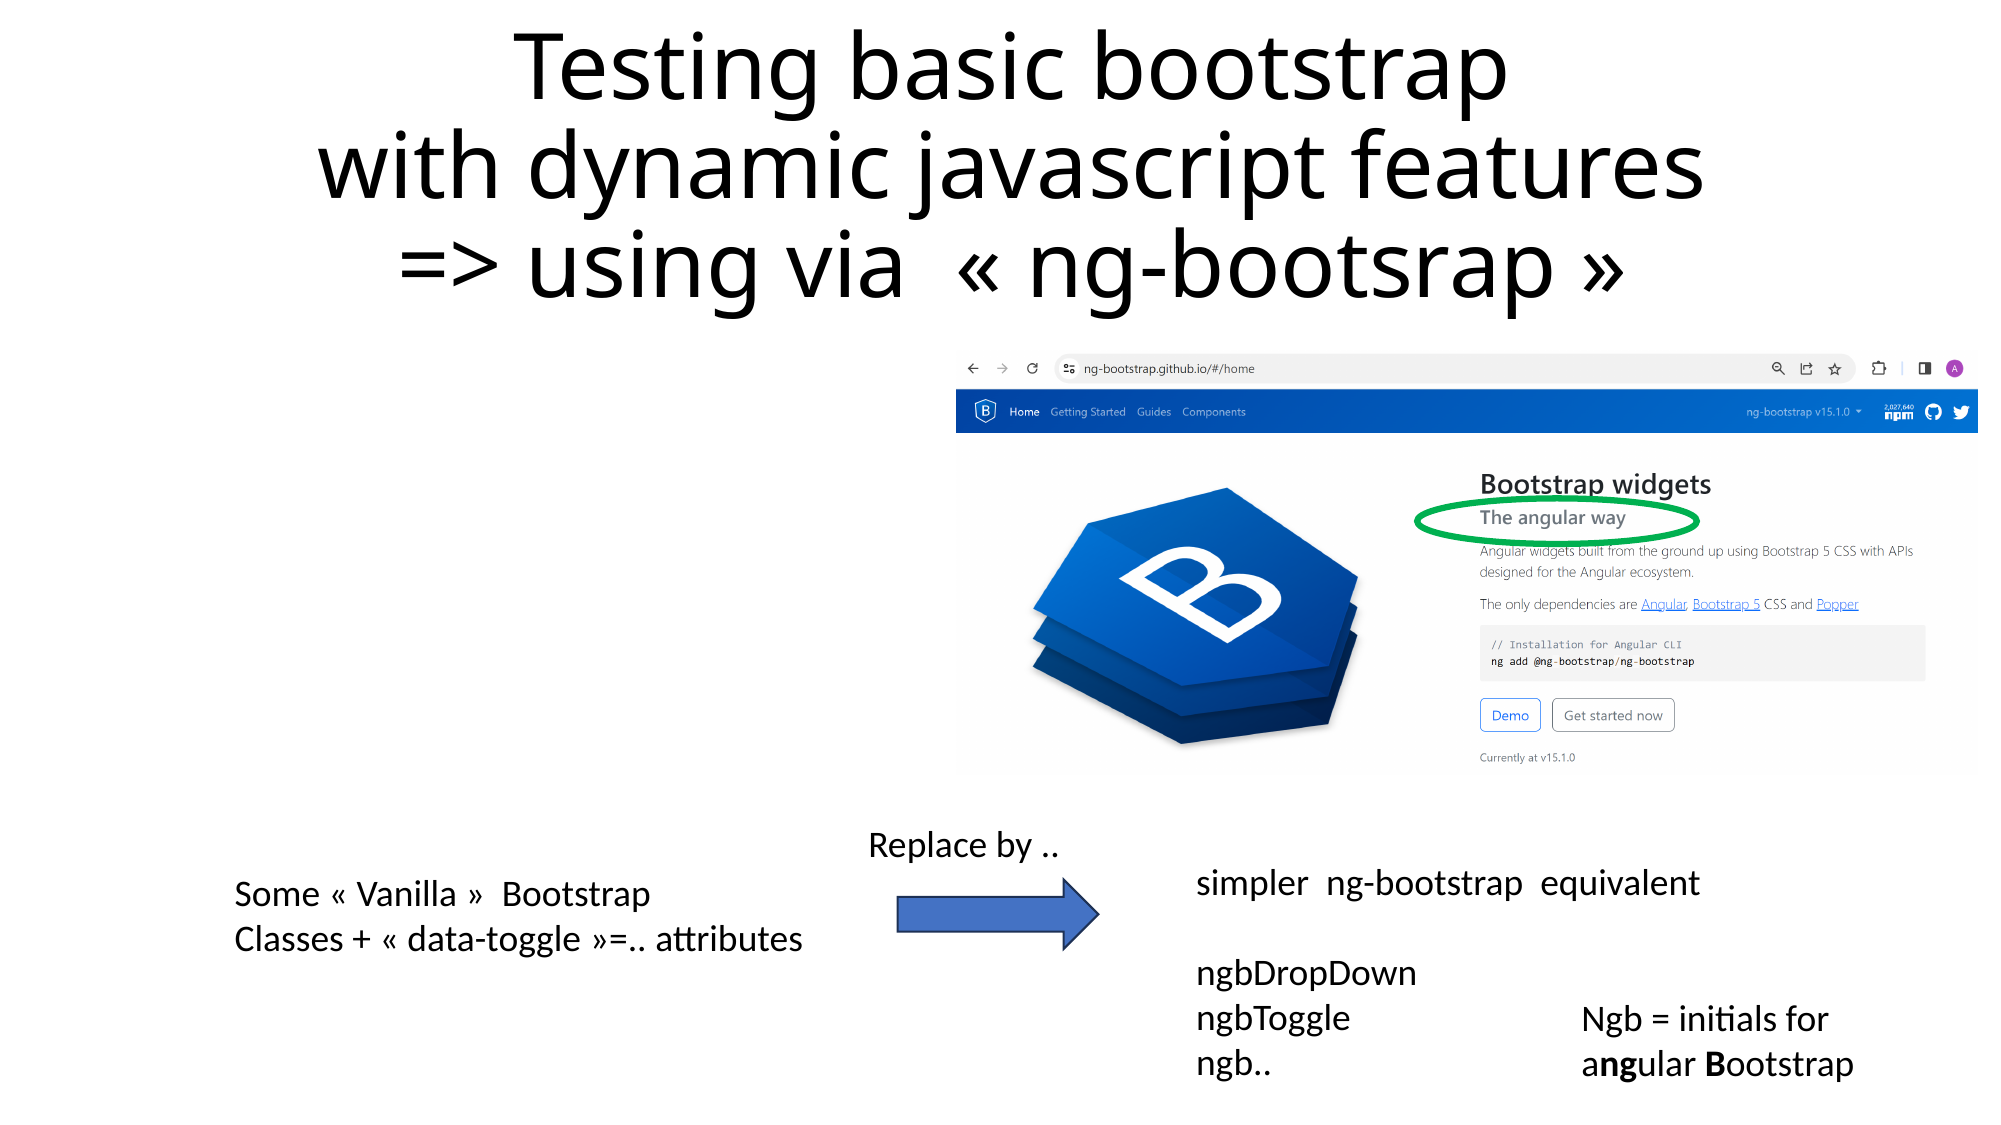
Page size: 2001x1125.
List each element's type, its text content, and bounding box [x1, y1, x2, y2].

text_box Ngb = initials for angular Bootstrap [1566, 987, 1870, 1092]
text_box [896, 877, 1100, 952]
text_box simpler ng-bootstrap equivalent ngbDropDown ngbToggle ngb.. [1181, 850, 1716, 1091]
text_box Some « Vanilla » Bootstrap Classes + « data-toggle »=.. attributes [219, 861, 819, 966]
picture [956, 350, 1978, 775]
title Testing basic bootstrap with dynamic javascript features => using via « ng-bootsrap » [48, 0, 1978, 338]
text_box Replace by .. [853, 812, 1076, 873]
